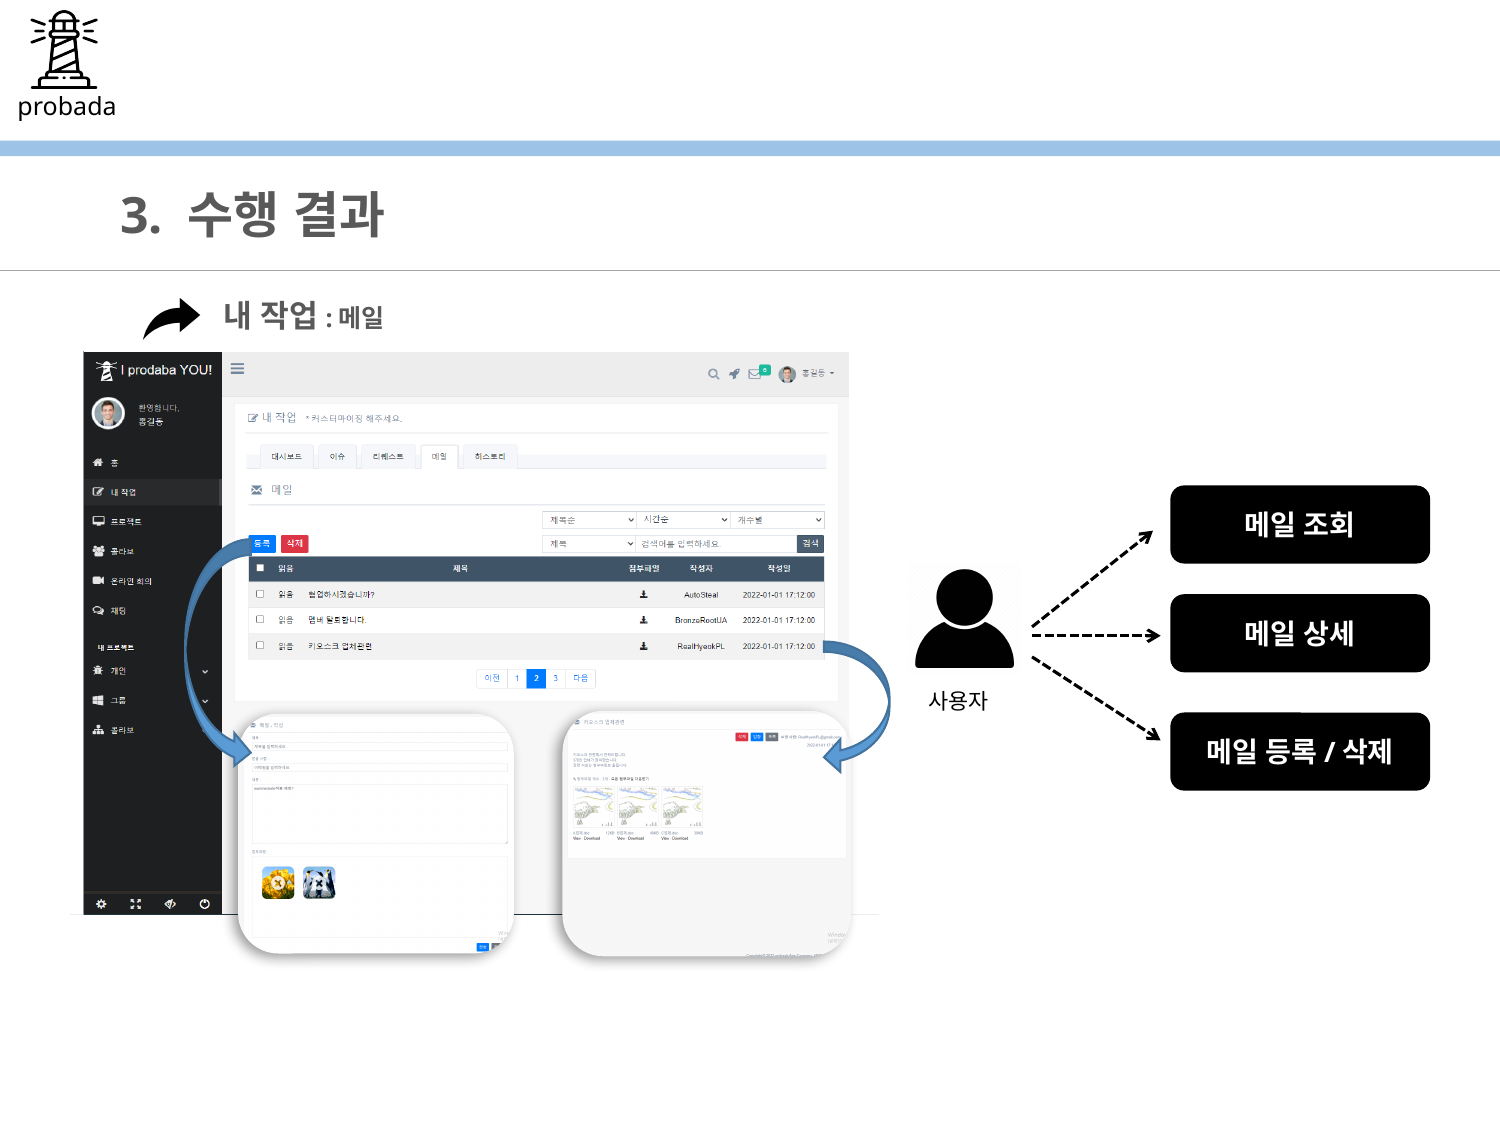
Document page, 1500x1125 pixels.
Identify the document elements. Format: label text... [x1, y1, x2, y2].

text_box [1032, 530, 1153, 627]
picture [19, 10, 109, 89]
text_box 3. 수행 결과 [105, 175, 401, 251]
picture [70, 284, 879, 957]
text_box [0, 140, 1500, 157]
text_box [879, 665, 891, 739]
text_box 메일 상세 [1170, 594, 1431, 673]
text_box 내 작업:메일 [214, 292, 538, 339]
text_box 메일 등록/삭제 [1170, 712, 1431, 791]
text_box 메일 조회 [1170, 485, 1431, 564]
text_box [1032, 656, 1161, 741]
picture [908, 562, 1021, 675]
text_box 사용자 [920, 683, 1008, 718]
